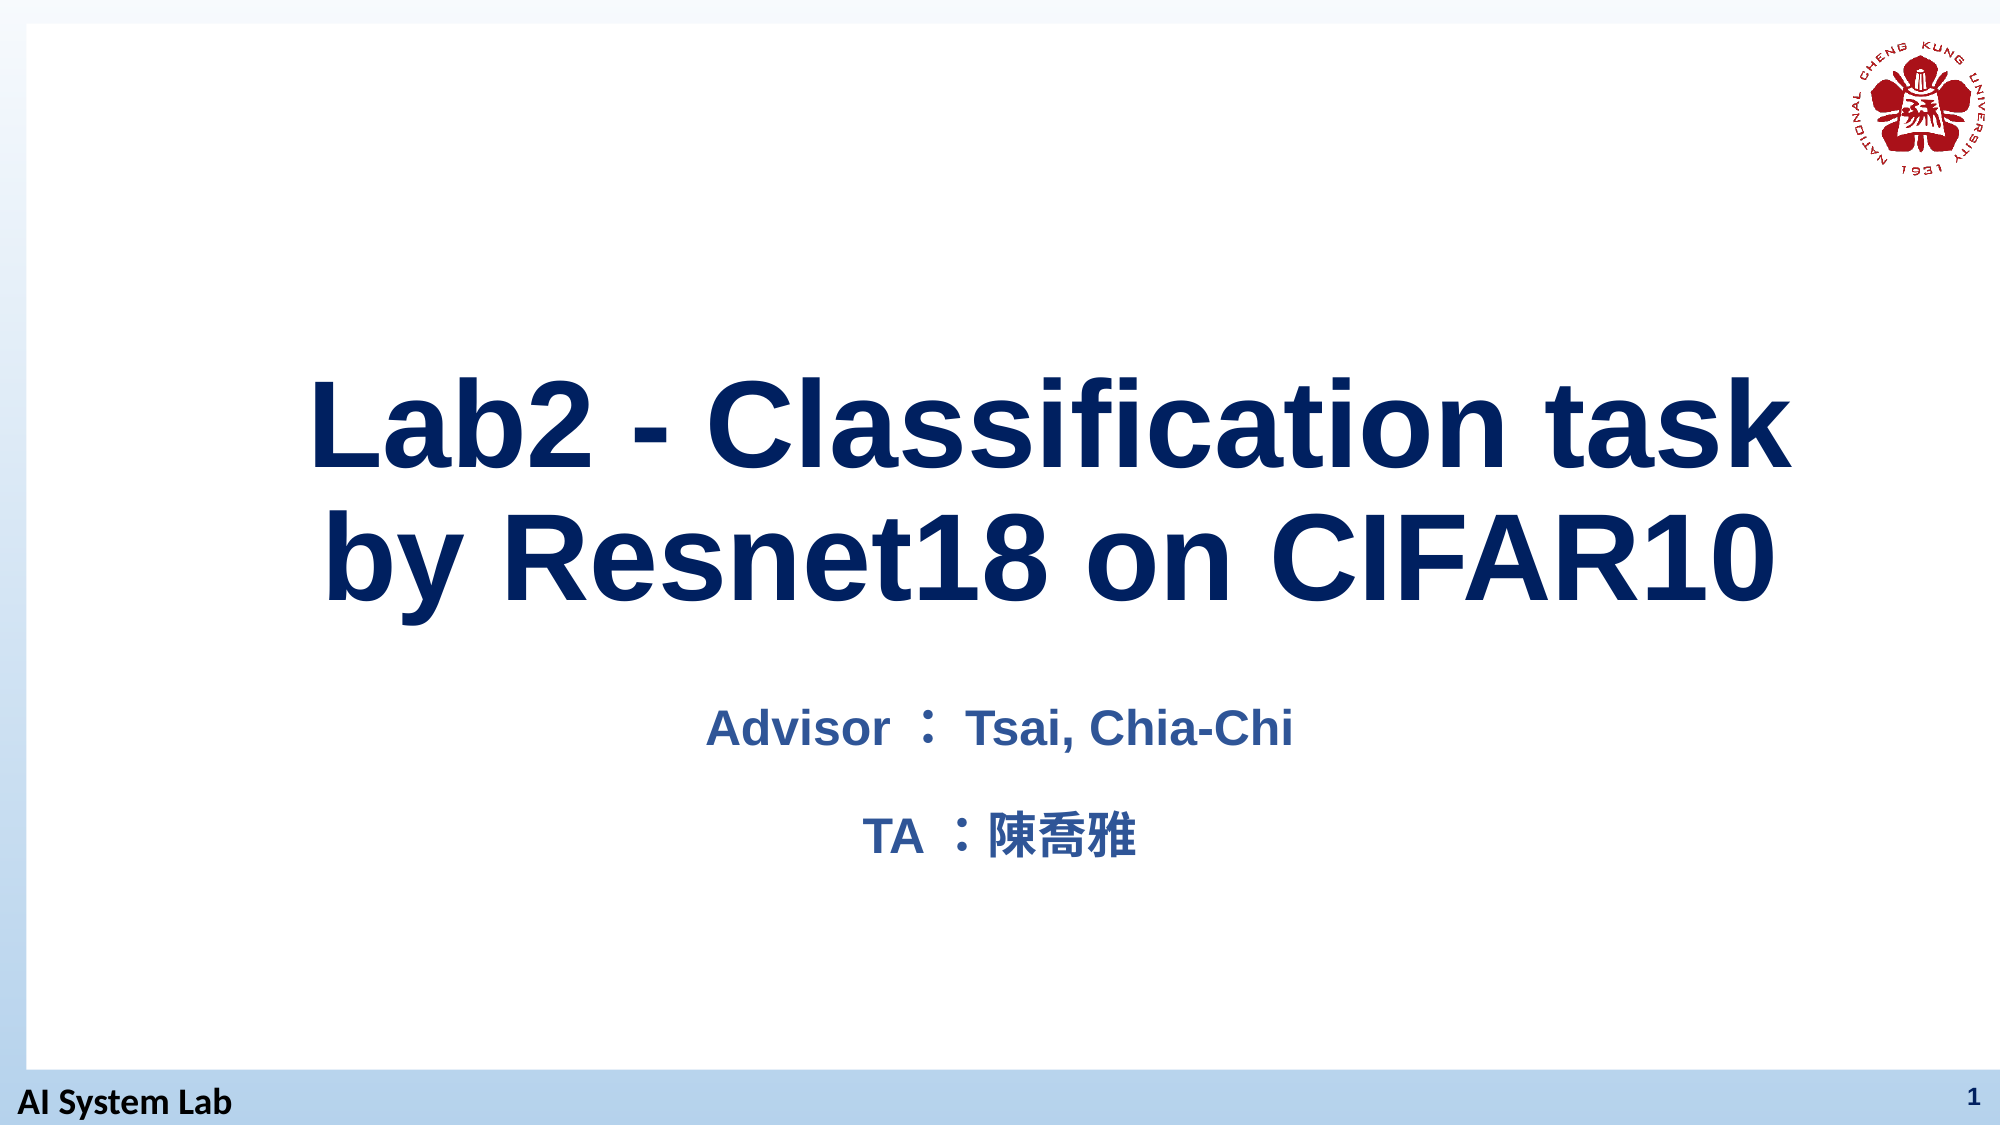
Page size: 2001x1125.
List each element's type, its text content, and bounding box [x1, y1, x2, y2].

slide_number 1 [1546, 1065, 1997, 1125]
subtitle Advisor：Tsai, Chia-Chi TA：陳喬雅 [249, 695, 1750, 992]
picture [1847, 38, 1987, 180]
title Lab2 - Classification task by Resnet18 on CIFAR10 [249, 352, 1850, 638]
